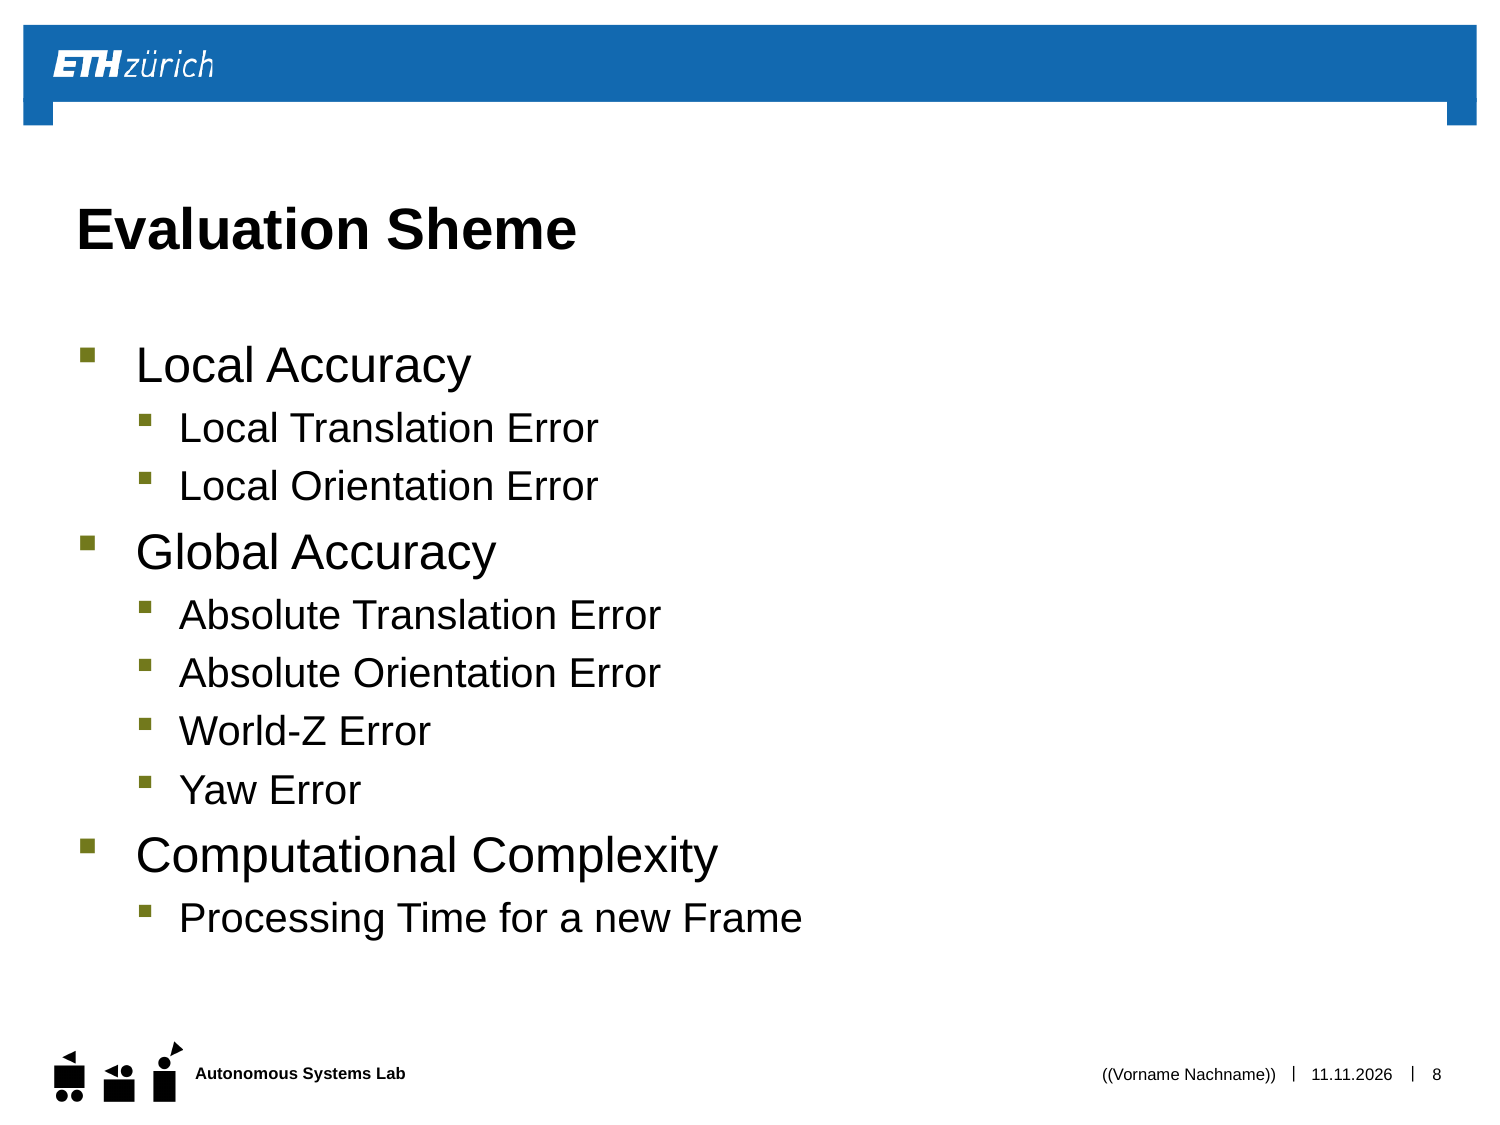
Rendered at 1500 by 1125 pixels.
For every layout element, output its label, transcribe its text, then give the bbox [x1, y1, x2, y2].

title Evaluation Sheme [53, 101, 1447, 262]
list Local Accuracy Local Translation Error Local Orientation Error Global Accuracy Absolute Translation Error Absolute Orientation Error World-Z Error Yaw Error Computational Complexity Processing Time for a new Frame [53, 332, 1447, 1023]
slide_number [1302, 1034, 1403, 1112]
slide_number 8 [1415, 1034, 1459, 1112]
footer ((Vorname Nachname)) [750, 1034, 1277, 1112]
